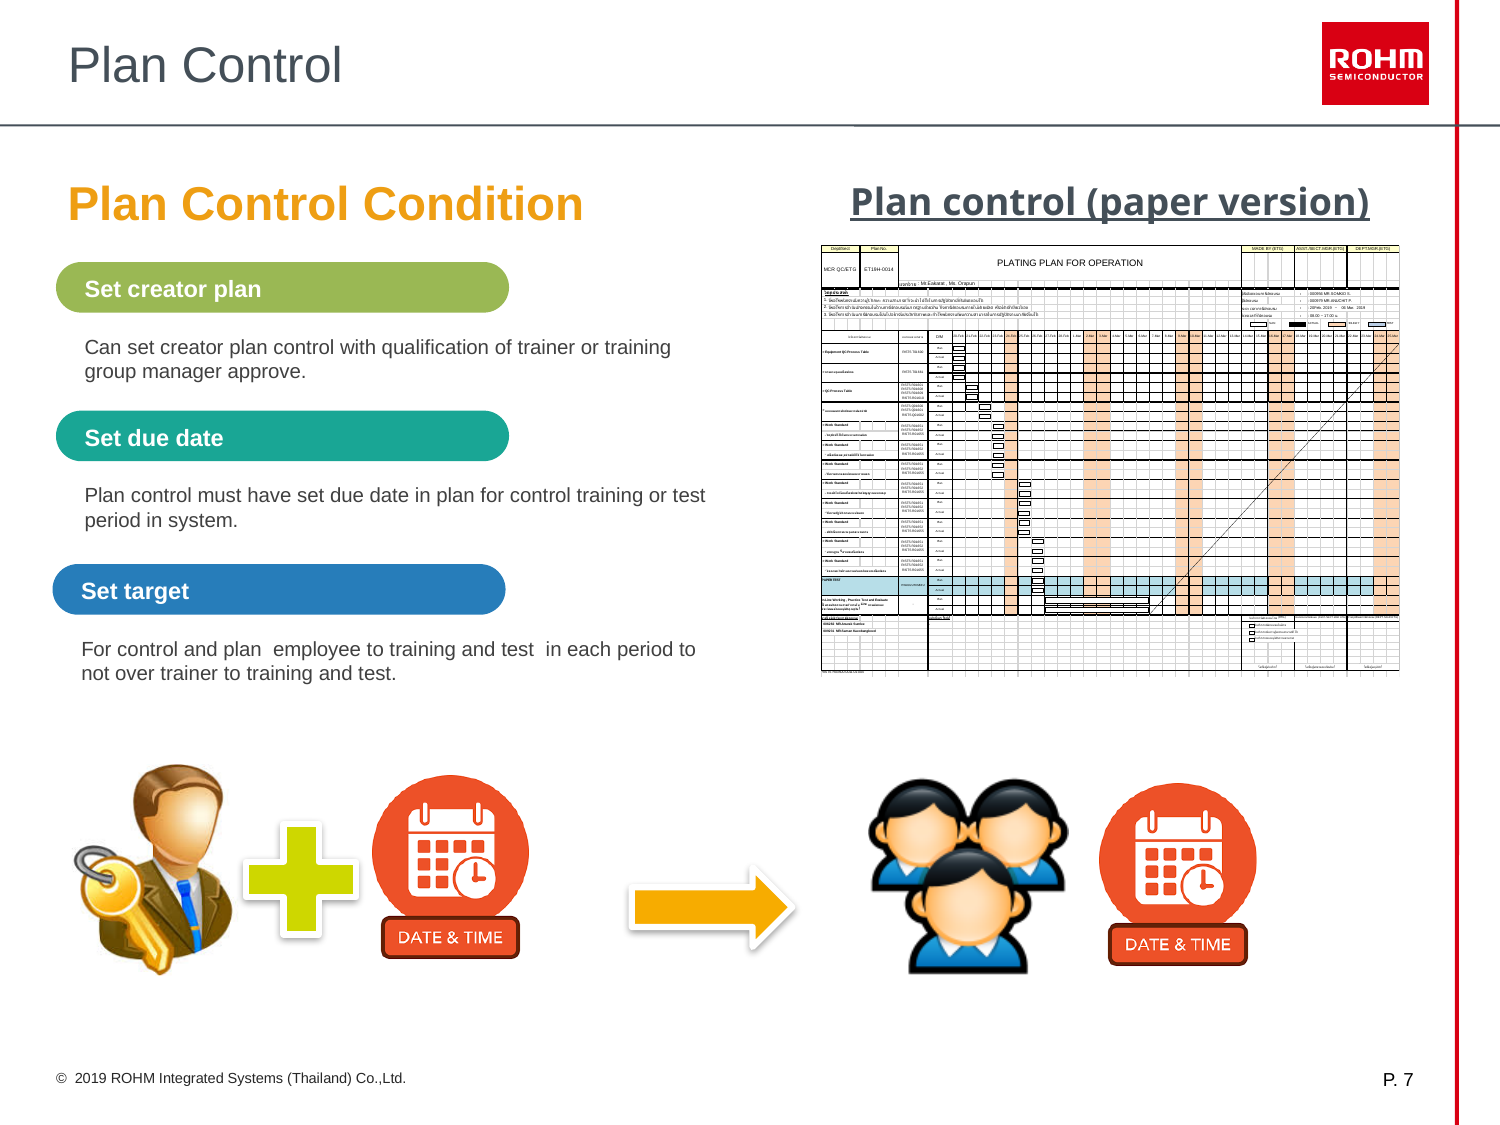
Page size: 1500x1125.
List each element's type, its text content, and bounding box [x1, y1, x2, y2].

picture [1080, 780, 1275, 971]
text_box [52, 563, 737, 694]
picture [868, 774, 1069, 976]
picture [1322, 22, 1429, 105]
text_box [628, 864, 796, 950]
picture [47, 764, 259, 976]
title Plan Control [52, 7, 1317, 119]
text_box Plan Control Condition [52, 165, 732, 238]
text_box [55, 410, 741, 540]
text_box Plan control (paper version) [835, 170, 1385, 230]
picture [353, 772, 548, 963]
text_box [55, 261, 741, 392]
text_box [263, 821, 348, 938]
picture [820, 245, 1400, 678]
